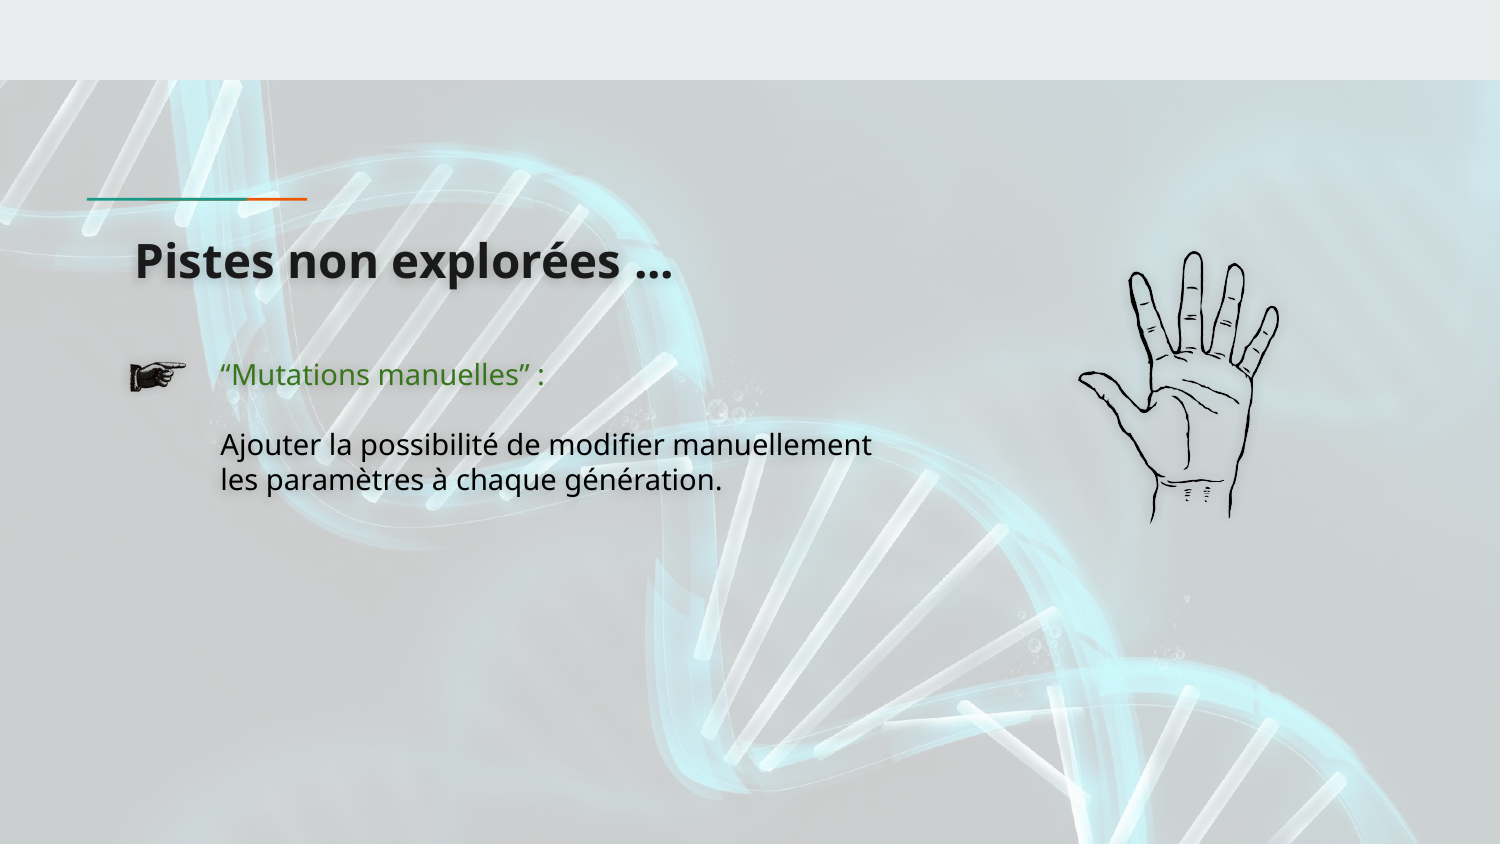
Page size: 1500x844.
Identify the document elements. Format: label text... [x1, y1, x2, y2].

picture [1078, 250, 1279, 528]
text_box “Mutations manuelles” : Ajouter la possibilité de modifier manuellement les paramètres à chaque génération. [205, 341, 906, 511]
picture [130, 358, 187, 395]
title Pistes non explorées ... [119, 216, 1381, 305]
